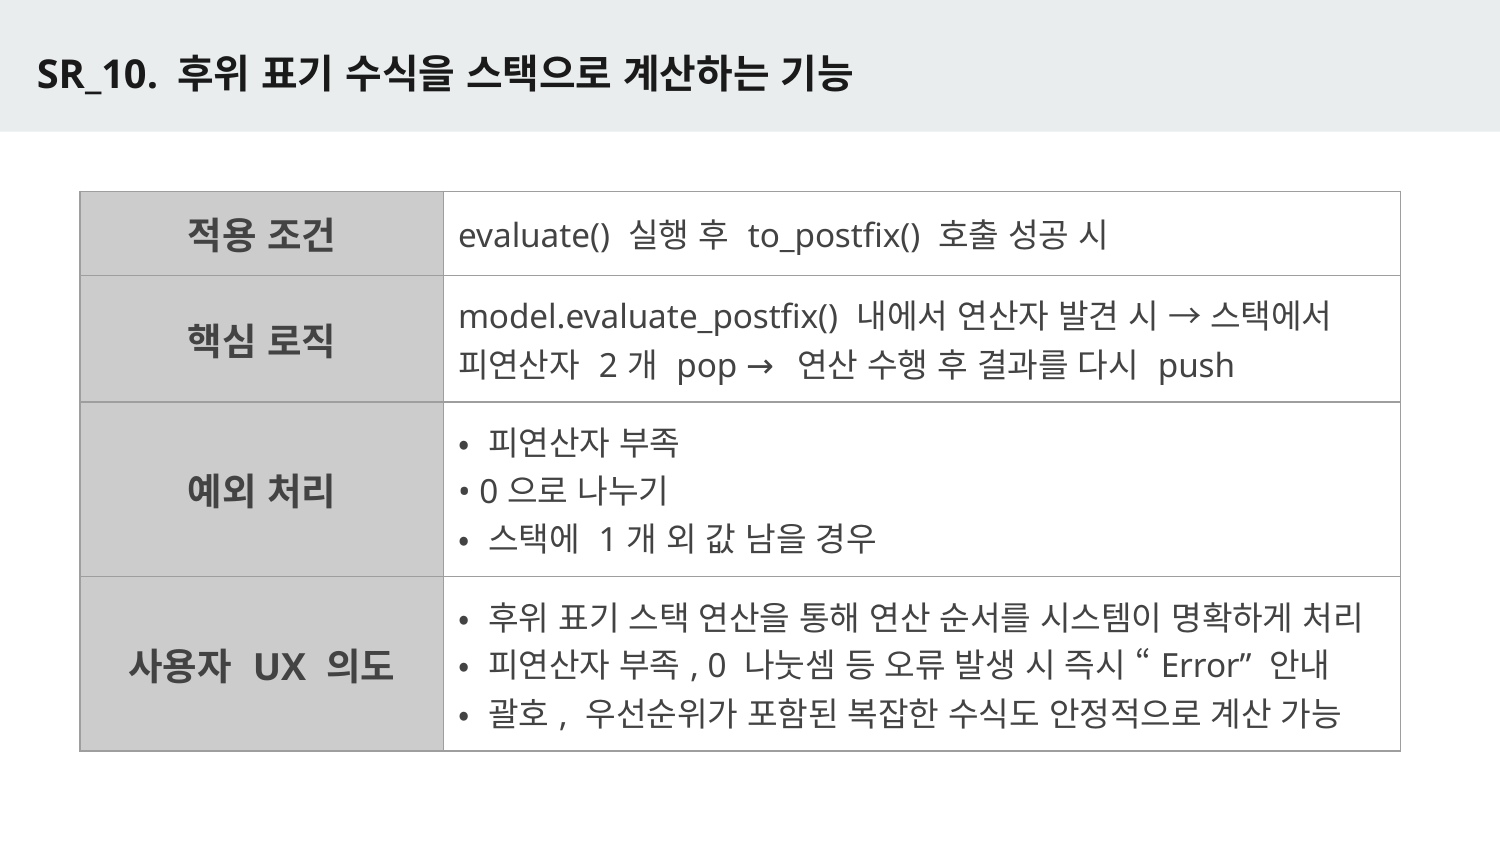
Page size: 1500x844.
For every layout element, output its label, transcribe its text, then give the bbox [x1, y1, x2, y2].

table_cell 사용자 UX 의도 [81, 577, 443, 750]
table_header 적용 조건 [81, 192, 443, 275]
table_cell • 후위 표기 스택 연산을 통해 연산 순서를 시스템이 명확하게 처리 • 피연산자 부족, 0 나눗셈 등 오류 발생 시 즉시 “Error” 안내 • 괄호, 우선순위가 포함된 복잡한 수식도 안정적으로 계산 가능 [444, 577, 1400, 750]
table_header evaluate() 실행 후 to_postfix() 호출 성공 시 [444, 192, 1400, 275]
table_cell 예외 처리 [81, 403, 443, 576]
table_cell model.evaluate_postfix() 내에서 연산자 발견 시 → 스택에서 피연산자 2개 pop → 연산 수행 후 결과를 다시 push [444, 276, 1400, 401]
title SR_10. 후위 표기 수식을 스택으로 계산하는 기능 [21, 27, 1284, 116]
table_cell 핵심 로직 [81, 276, 443, 401]
table_cell • 피연산자 부족 • 0으로 나누기 • 스택에 1개 외 값 남을 경우 [444, 403, 1400, 576]
